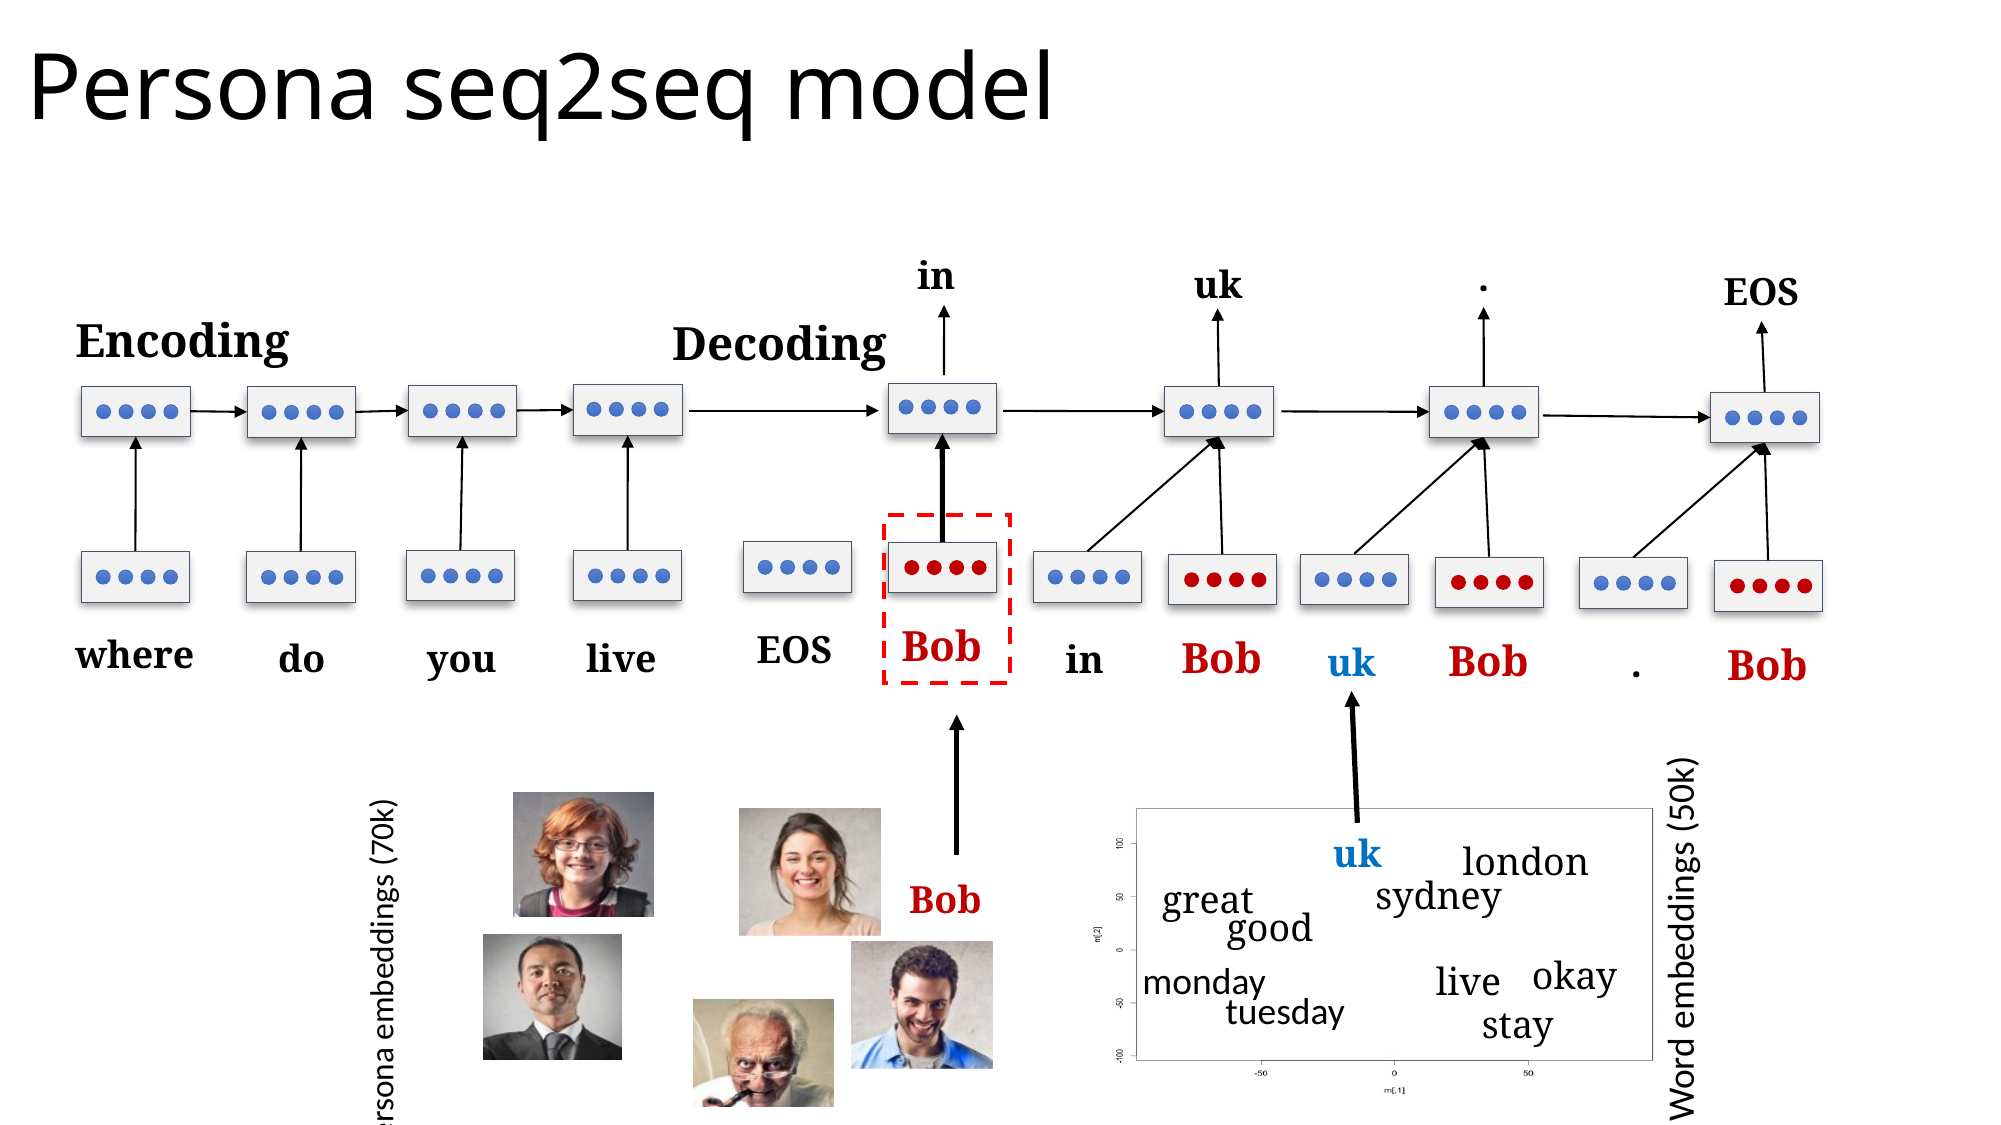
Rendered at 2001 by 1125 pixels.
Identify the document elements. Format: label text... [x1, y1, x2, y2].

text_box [1351, 691, 1358, 823]
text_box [423, 403, 505, 418]
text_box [588, 568, 670, 583]
text_box in [902, 244, 971, 305]
text_box [1429, 386, 1539, 438]
text_box [1578, 556, 1688, 609]
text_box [1594, 576, 1676, 591]
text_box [899, 400, 981, 414]
text_box [742, 541, 852, 593]
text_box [1048, 570, 1130, 584]
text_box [96, 570, 178, 584]
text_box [352, 792, 993, 1125]
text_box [1167, 554, 1277, 691]
text_box [572, 384, 683, 436]
text_box Persona seq2seq model [11, 15, 1445, 263]
text_box do [263, 627, 341, 688]
text_box EOS [741, 618, 848, 679]
text_box in [1050, 628, 1119, 689]
text_box live [571, 627, 672, 688]
text_box Encoding [60, 303, 305, 374]
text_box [1218, 436, 1223, 555]
text_box [405, 549, 516, 602]
text_box EOS [1708, 260, 1815, 321]
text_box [1761, 321, 1765, 393]
text_box [80, 550, 191, 603]
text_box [1179, 404, 1261, 419]
text_box [572, 549, 683, 602]
text_box [81, 385, 191, 438]
text_box [1709, 391, 1820, 444]
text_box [1764, 442, 1769, 561]
text_box you [412, 627, 512, 688]
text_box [758, 560, 840, 575]
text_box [1315, 572, 1397, 587]
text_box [1725, 410, 1807, 425]
text_box [1299, 553, 1409, 605]
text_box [421, 568, 503, 583]
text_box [1444, 405, 1526, 420]
text_box [887, 382, 998, 434]
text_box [587, 402, 669, 417]
text_box [246, 386, 356, 438]
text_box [887, 541, 997, 679]
text_box . [1615, 632, 1657, 693]
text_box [1434, 556, 1544, 694]
text_box . [1463, 246, 1504, 307]
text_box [1354, 437, 1483, 554]
text_box uk [1178, 253, 1258, 314]
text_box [261, 570, 343, 585]
text_box uk [1312, 631, 1391, 691]
text_box Decoding [657, 306, 902, 377]
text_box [1713, 560, 1823, 697]
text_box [262, 405, 344, 420]
text_box [245, 551, 356, 603]
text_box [96, 404, 178, 419]
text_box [1483, 437, 1490, 557]
text_box where [60, 623, 210, 684]
text_box [883, 514, 1011, 683]
text_box [407, 384, 518, 437]
text_box [1164, 385, 1274, 438]
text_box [1633, 442, 1764, 558]
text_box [1087, 436, 1218, 552]
text_box [1032, 550, 1143, 603]
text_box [1090, 774, 1702, 1103]
